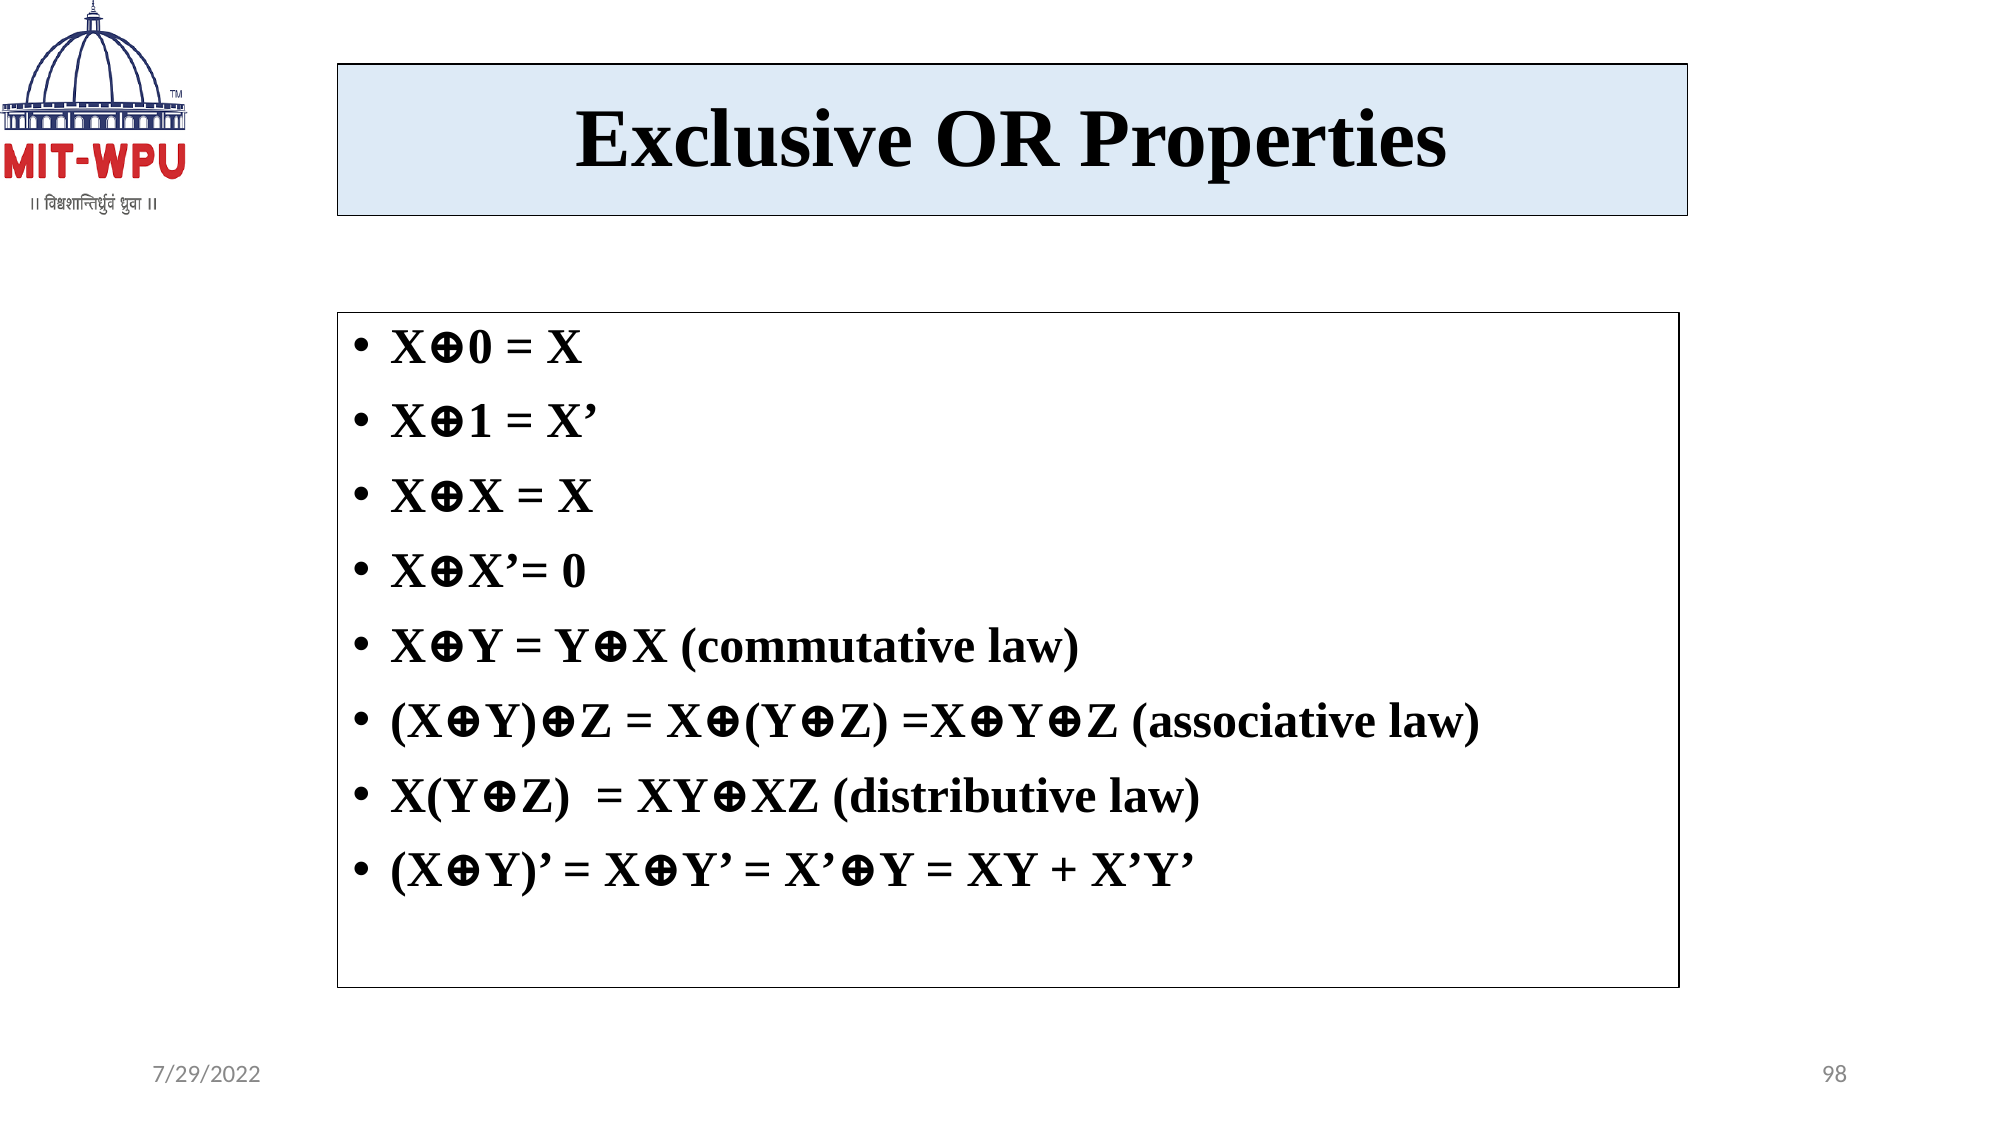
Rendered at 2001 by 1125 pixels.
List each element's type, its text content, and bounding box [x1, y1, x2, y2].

title Exclusive OR Properties [337, 63, 1688, 216]
slide_number ‹#› [1412, 1042, 1863, 1103]
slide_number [137, 1042, 588, 1103]
picture [0, 0, 209, 216]
list X⊕0 = X X⊕1 = X’ X⊕X = X X⊕X’= 0 X⊕Y = Y⊕X (commutative law) (X⊕Y)⊕Z = X⊕(Y⊕Z) =X⊕Y⊕Z (associative law) X(Y⊕Z) = XY⊕XZ (distributive law) (X⊕Y)’ = X⊕Y’ = X’⊕Y = XY + X’Y’ [337, 312, 1680, 988]
